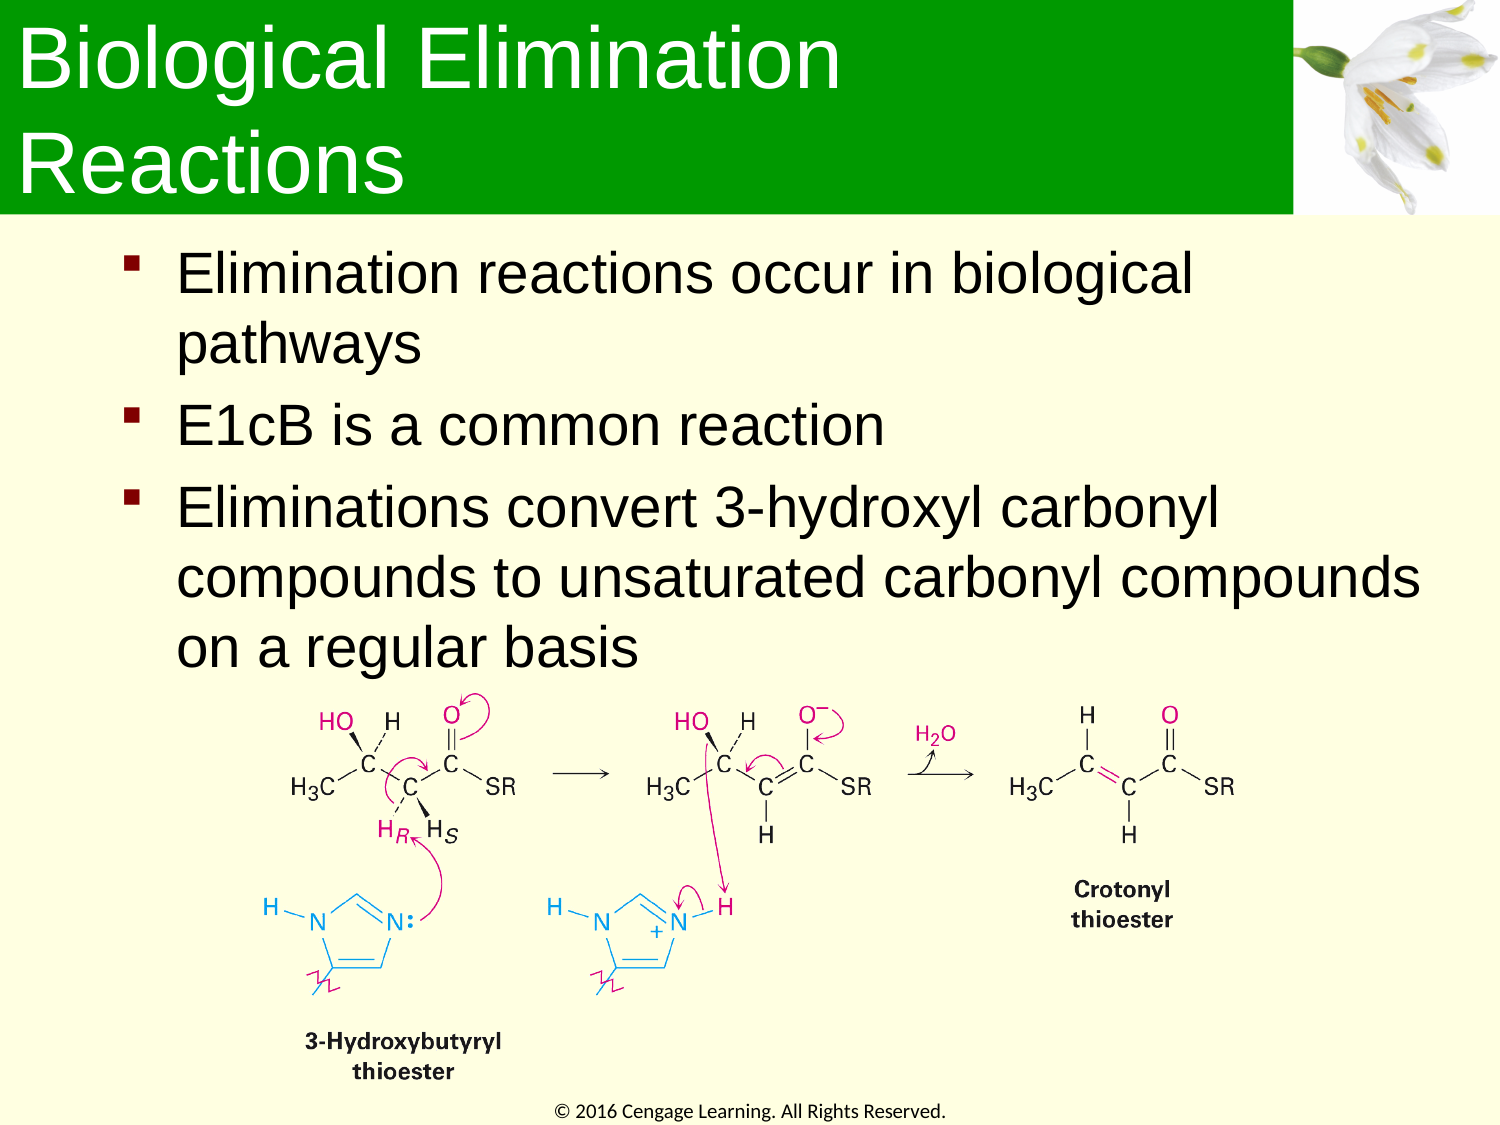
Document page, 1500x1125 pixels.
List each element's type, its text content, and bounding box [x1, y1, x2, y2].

list Elimination reactions occur in biological pathways E1cB is a common reaction Eliminations convert 3-hydroxyl carbonyl compounds to unsaturated carbonyl compounds on a regular basis [103, 227, 1450, 1065]
picture [262, 693, 1235, 1085]
picture [1293, 0, 1500, 215]
title Biological Elimination Reactions [0, 0, 1288, 213]
